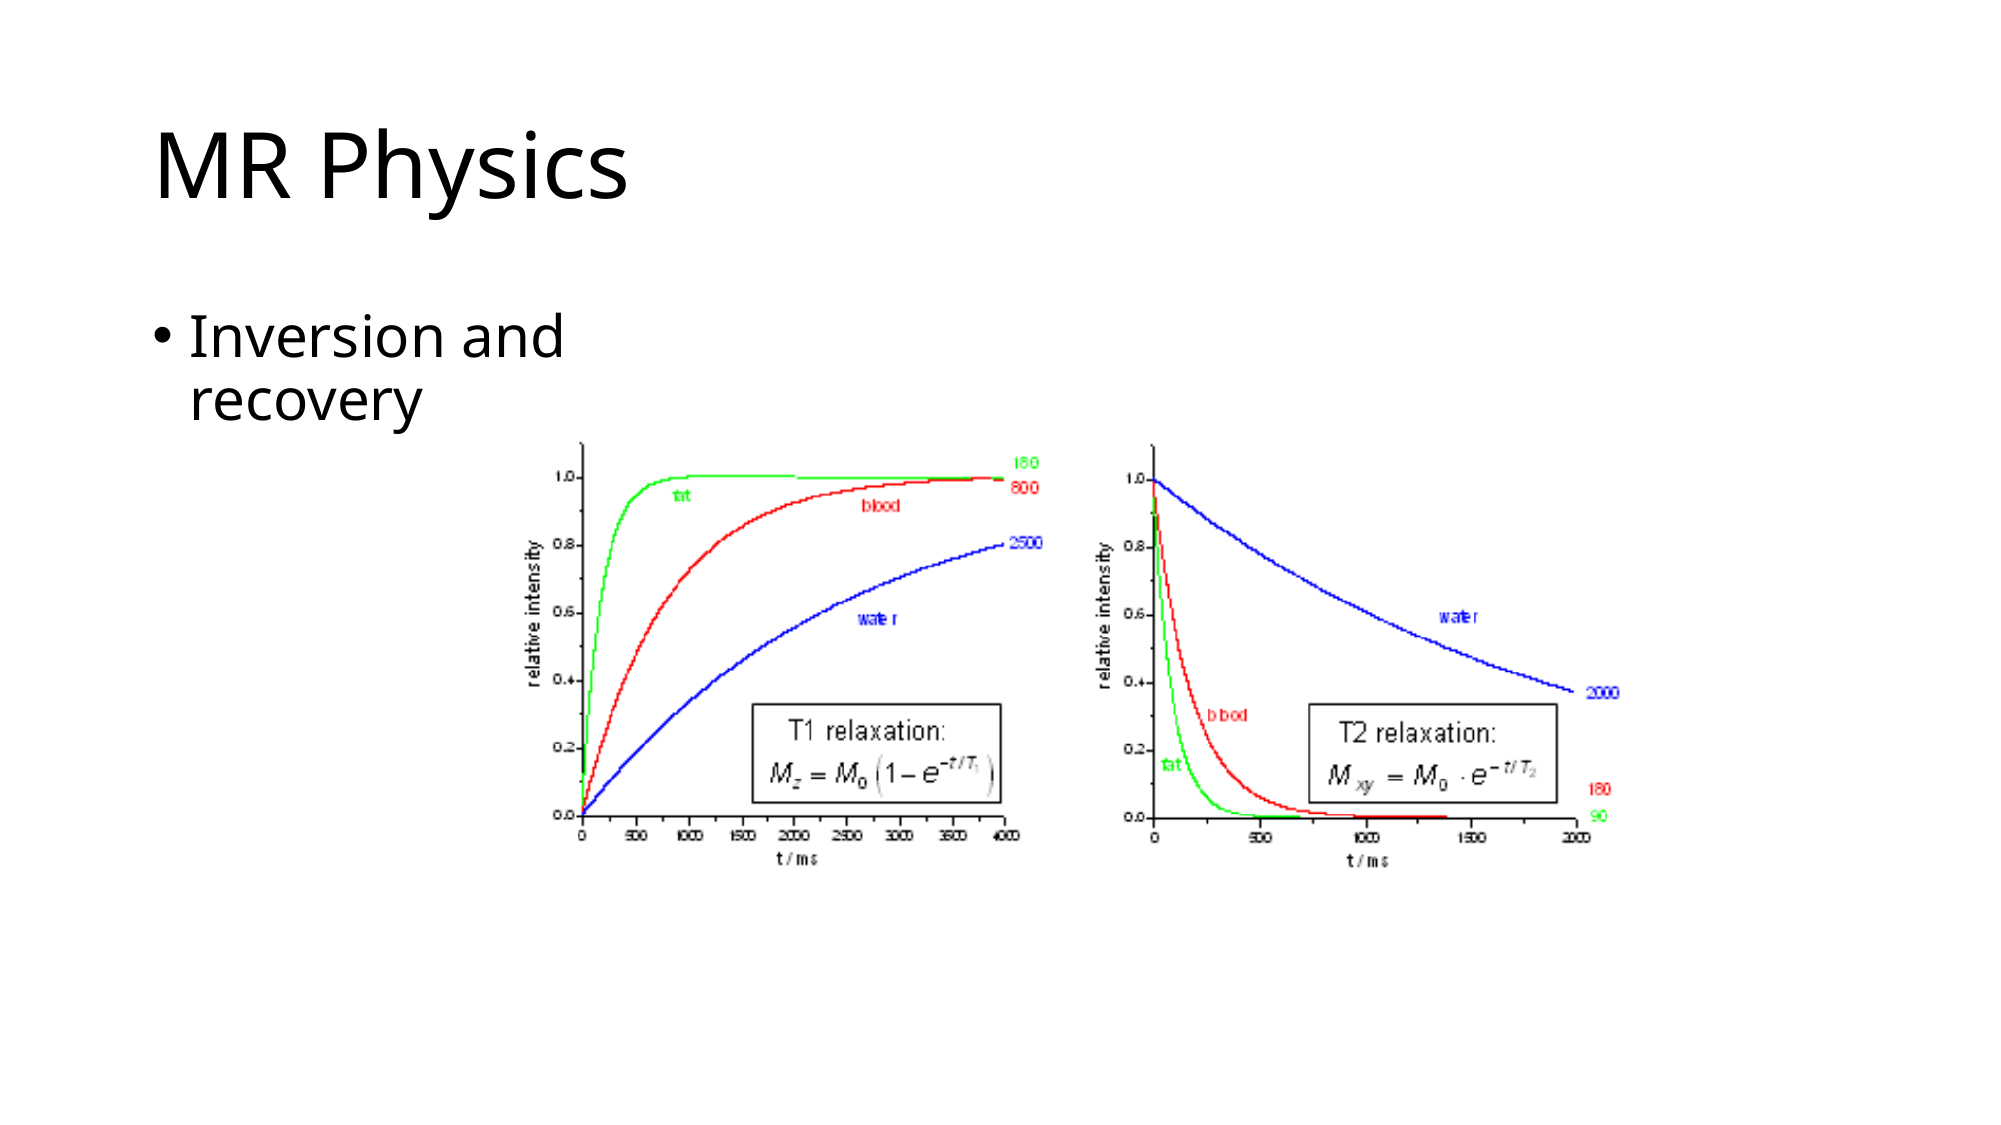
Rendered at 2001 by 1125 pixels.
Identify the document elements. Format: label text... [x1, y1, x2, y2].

title MR Physics [137, 59, 1863, 278]
picture [511, 424, 1641, 886]
list Inversion and recovery [137, 299, 754, 1014]
